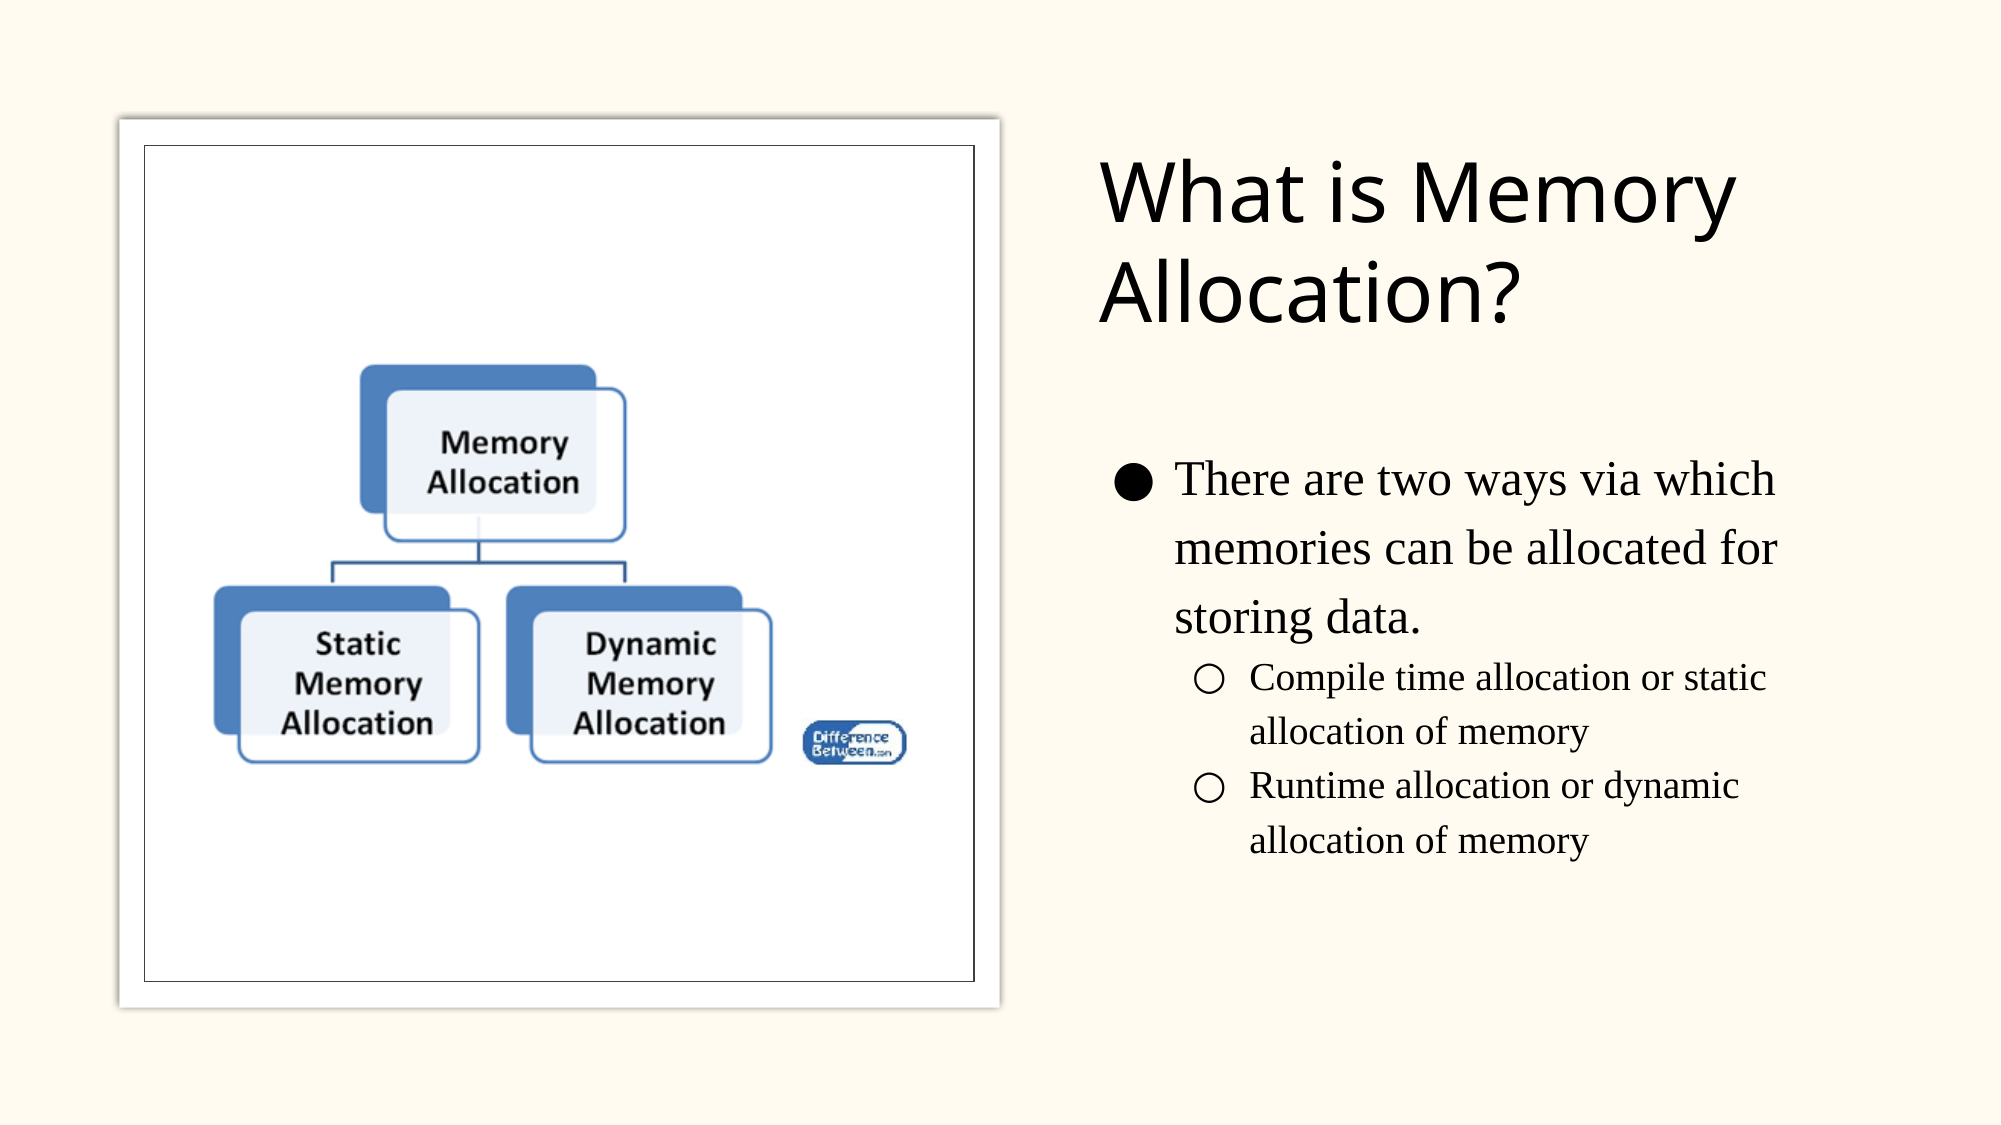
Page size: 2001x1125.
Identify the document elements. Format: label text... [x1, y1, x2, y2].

picture [197, 327, 922, 800]
text_box [119, 119, 1000, 1008]
title What is Memory Allocation? [1079, 119, 1893, 390]
list There are two ways via which memories can be allocated for storing data. Compile time allocation or static allocation of memory Runtime allocation or dynamic allocation of memory [1079, 416, 1893, 990]
text_box [144, 145, 974, 982]
